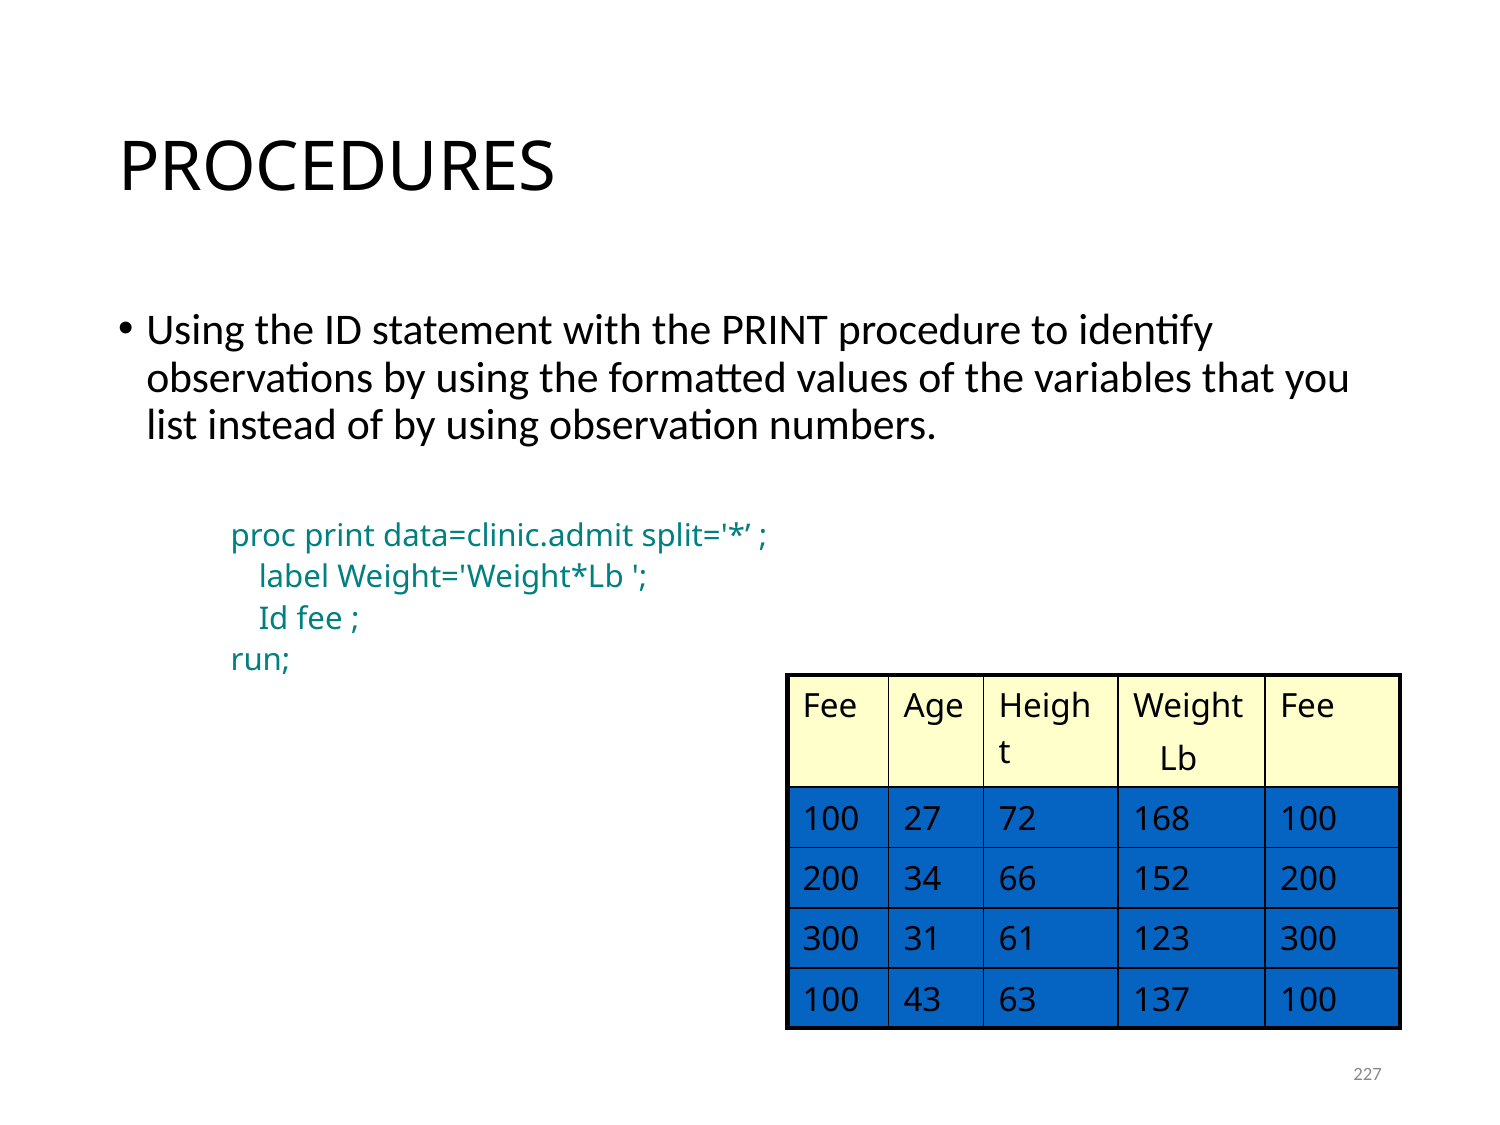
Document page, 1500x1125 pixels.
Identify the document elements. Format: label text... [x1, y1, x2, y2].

table_cell 72 [984, 788, 1117, 847]
table_cell 66 [984, 848, 1117, 907]
table_cell 100 [790, 969, 888, 1026]
table_cell 63 [984, 969, 1117, 1026]
table_cell 168 [1119, 788, 1264, 847]
table_cell 34 [889, 848, 983, 907]
table_cell 31 [889, 909, 983, 967]
table_cell 100 [790, 788, 888, 847]
list Using the ID statement with the PRINT procedure to identify observations by using the formatted values of the variables that you list instead of by using observation numbers. proc print data=clinic.admit split='*’ ; label Weight='Weight*Lb '; Id fee ; run; [103, 299, 1397, 1014]
table_cell 200 [1266, 848, 1398, 907]
table_cell 100 [1266, 969, 1398, 1026]
table_cell 152 [1119, 848, 1264, 907]
table_cell 100 [1266, 788, 1398, 847]
table_cell 300 [790, 909, 888, 967]
table_cell 200 [790, 848, 888, 907]
table_cell 61 [984, 909, 1117, 967]
table_cell 123 [1119, 909, 1264, 967]
table_header Age [889, 677, 983, 786]
slide_number 227 [1059, 1042, 1397, 1103]
table_header Fee [790, 677, 888, 786]
table_cell 300 [1266, 909, 1398, 967]
table_header Height [984, 677, 1117, 786]
table_cell 137 [1119, 969, 1264, 1026]
table_cell 27 [889, 788, 983, 847]
table_header Fee [1266, 677, 1398, 786]
title PROCEDURES [103, 59, 1397, 278]
table_header Weight Lb [1119, 677, 1264, 786]
table_cell 43 [889, 969, 983, 1026]
